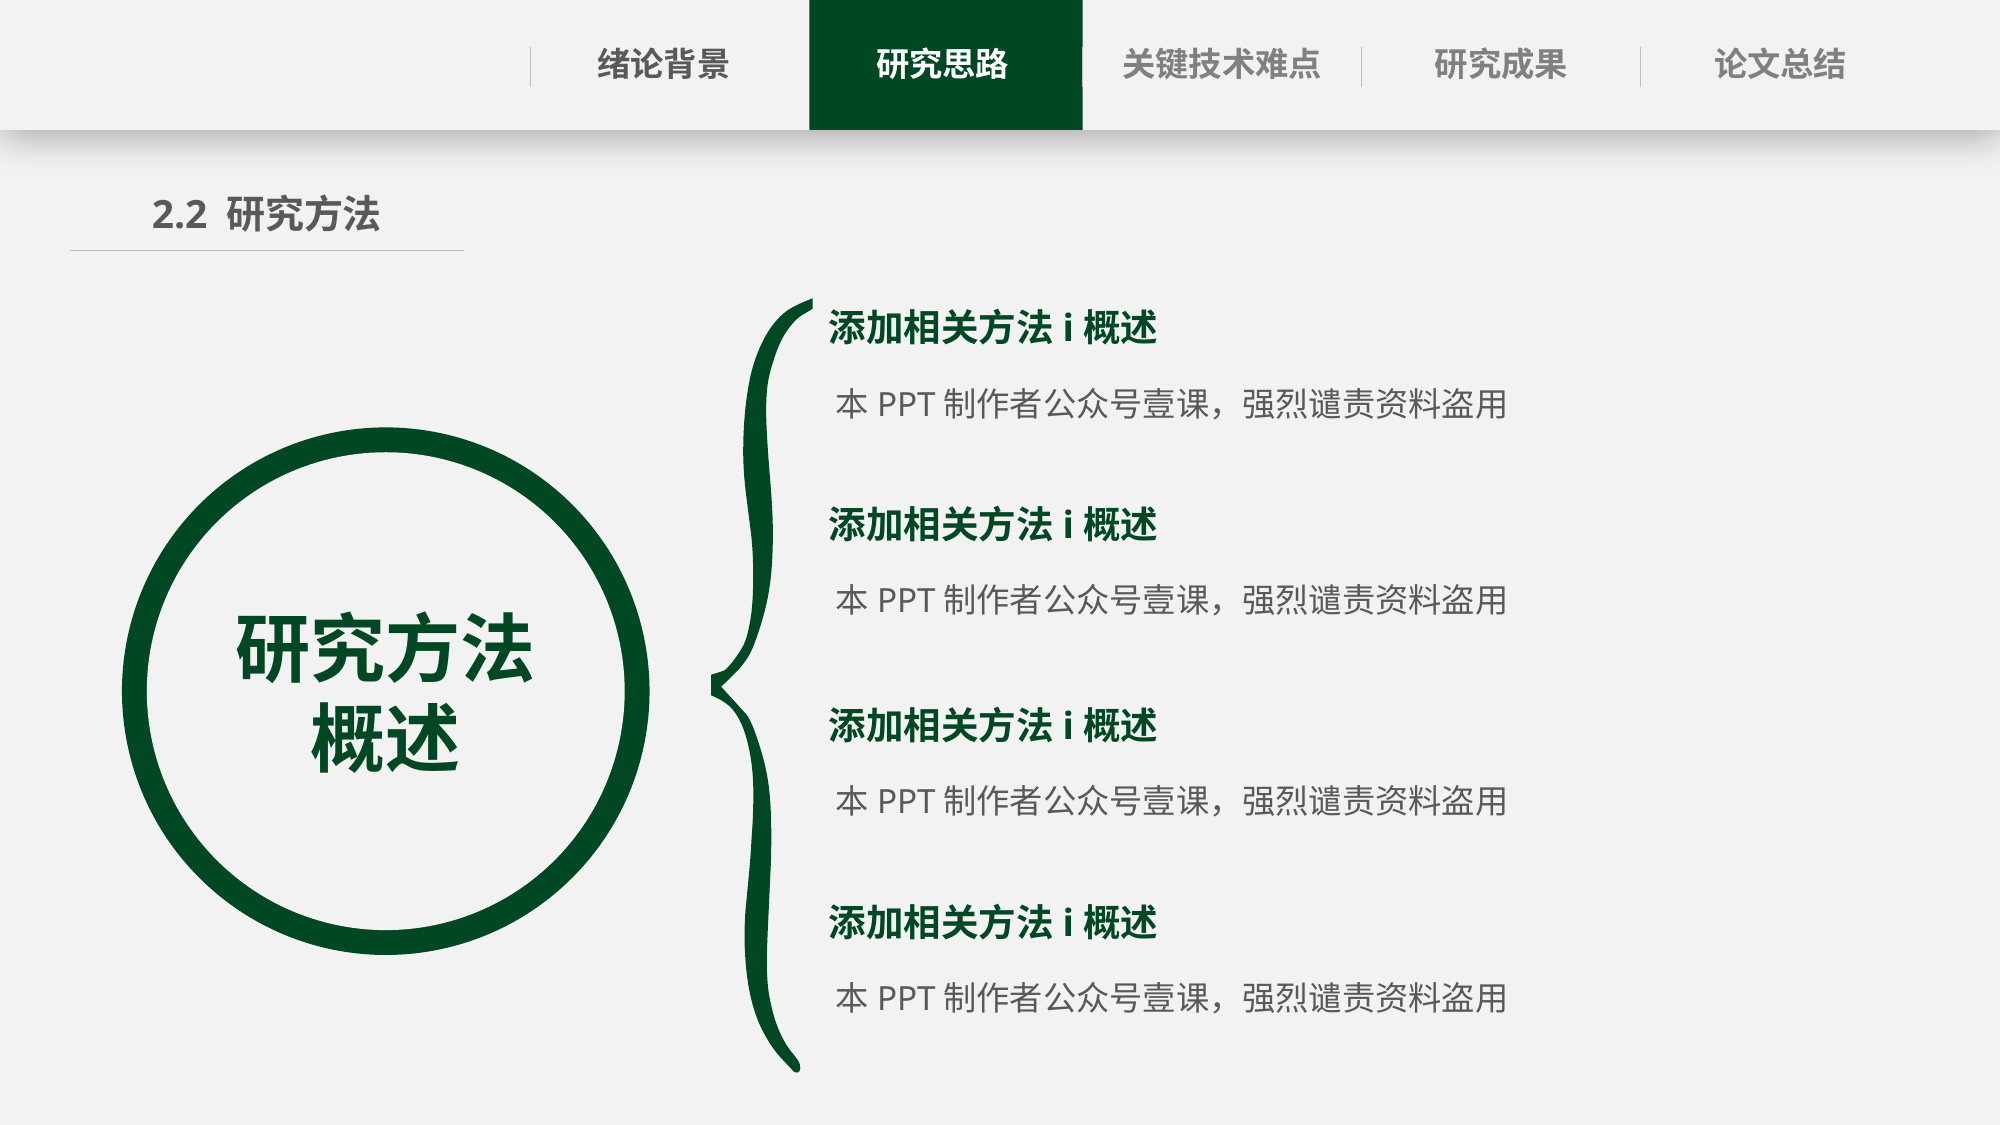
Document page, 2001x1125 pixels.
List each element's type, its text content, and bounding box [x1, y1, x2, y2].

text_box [821, 694, 1901, 822]
text_box 论文总结 [1670, 35, 1891, 91]
text_box 绪论背景 [553, 35, 775, 91]
text_box 研究思路 [832, 35, 1054, 91]
text_box [1084, 0, 2000, 131]
text_box [0, 0, 808, 131]
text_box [121, 427, 650, 955]
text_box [821, 296, 1901, 425]
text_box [821, 891, 1901, 1019]
text_box [808, 0, 1084, 131]
text_box [711, 298, 813, 1073]
text_box 2.2 研究方法 [111, 181, 422, 245]
text_box 研究成果 [1391, 35, 1612, 91]
text_box 关键技术难点 [1111, 35, 1333, 91]
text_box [821, 493, 1901, 621]
